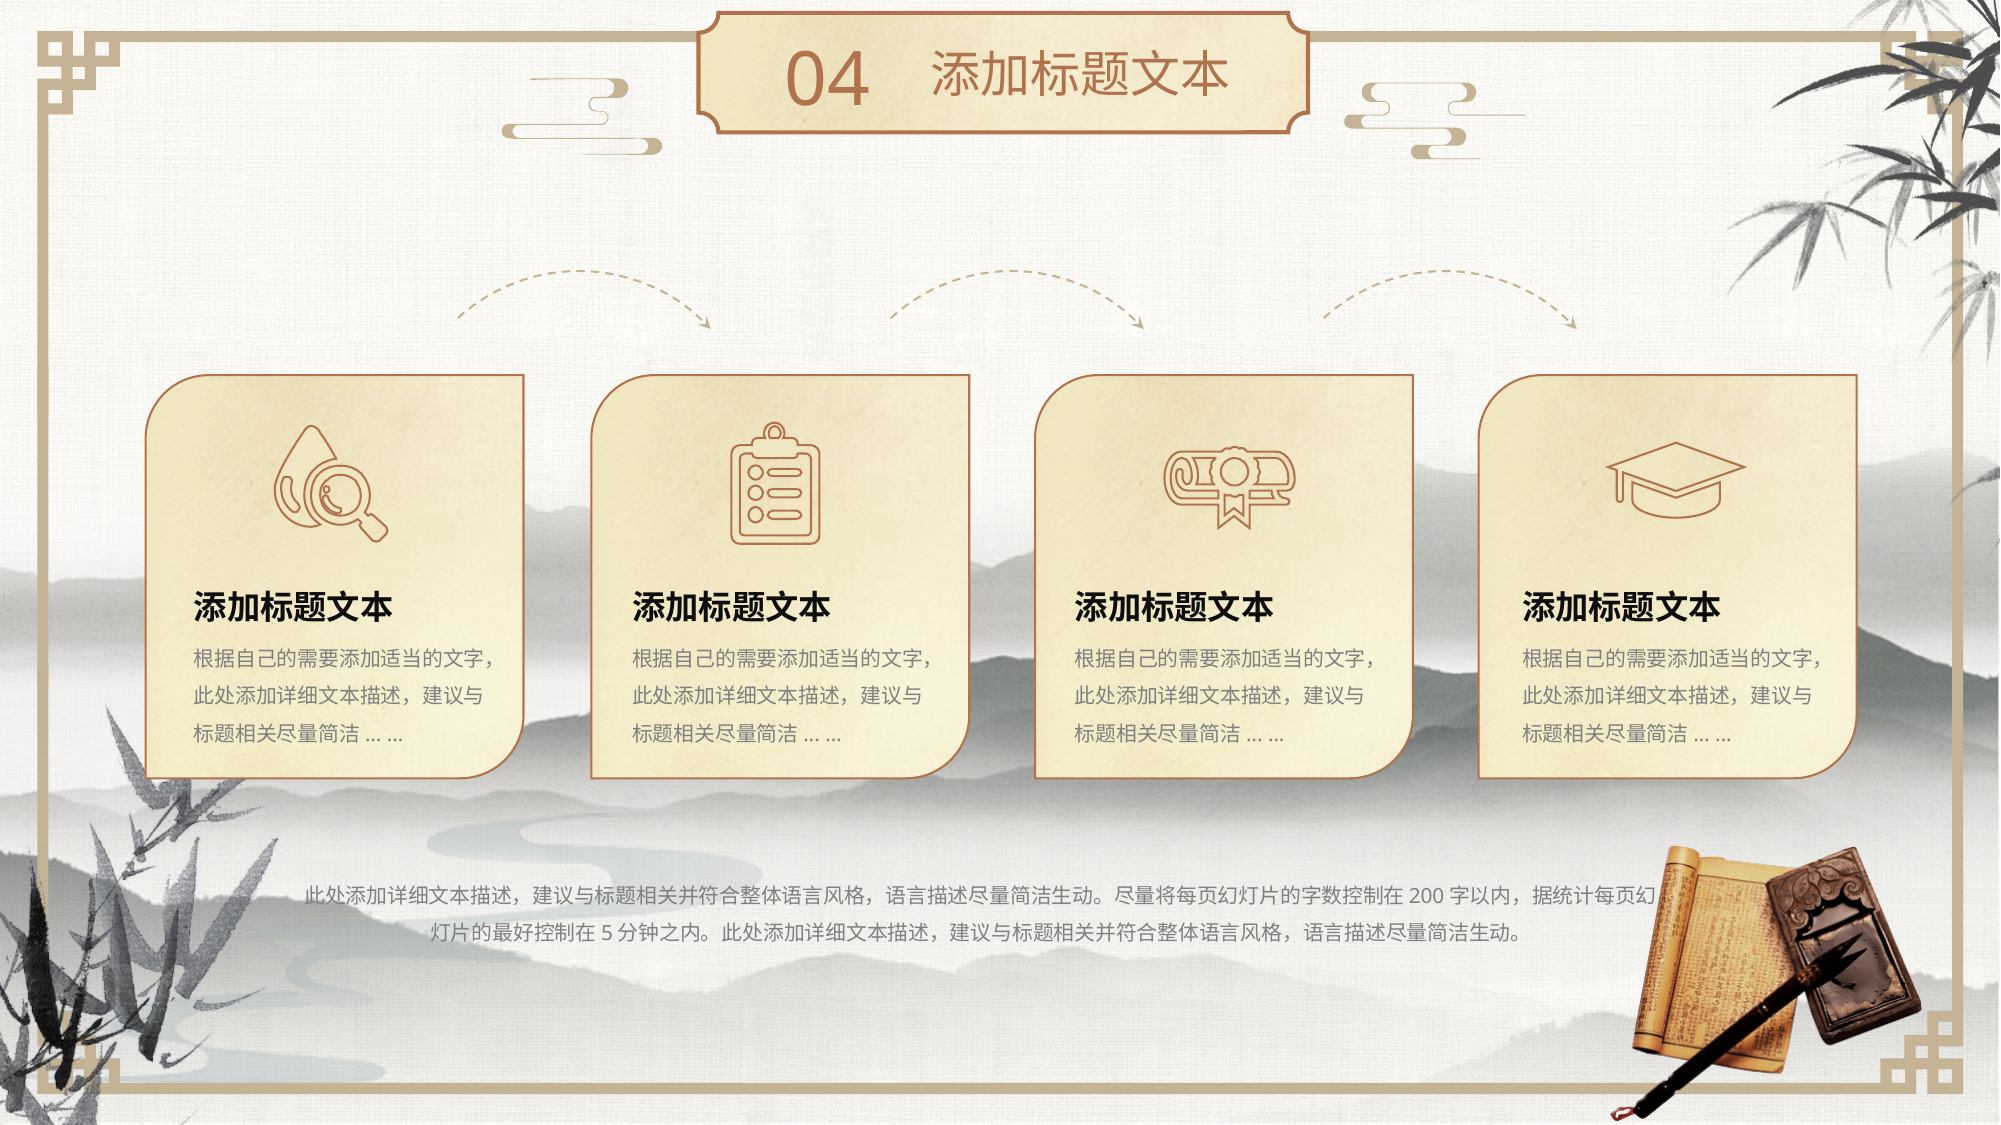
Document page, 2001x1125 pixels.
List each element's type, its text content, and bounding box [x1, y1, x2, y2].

text_box [144, 373, 525, 780]
text_box [1163, 445, 1296, 531]
text_box [1034, 373, 1414, 780]
text_box [590, 374, 971, 780]
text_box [274, 425, 388, 542]
picture [0, 0, 2001, 1125]
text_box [501, 12, 1526, 160]
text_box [617, 578, 985, 751]
picture [73, 67, 84, 79]
picture [49, 90, 61, 103]
picture [96, 43, 108, 55]
text_box [890, 270, 1144, 450]
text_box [1507, 578, 1875, 751]
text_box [179, 578, 546, 751]
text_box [1060, 578, 1428, 751]
text_box [457, 270, 711, 450]
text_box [731, 422, 820, 544]
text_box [1607, 442, 1745, 518]
text_box 此处添加详细文本描述，建议与标题相关并符合整体语言风格，语言描述尽量简洁生动。尽量将每页幻灯片的字数控制在200字以内，据统计每页幻灯片的最好控制在5分钟之内。此处添加详细文本描述，建议与标题相关并符合整体语言风格，语言描述尽量简洁生动。 [284, 862, 1677, 953]
picture [49, 43, 61, 55]
text_box [1323, 270, 1577, 450]
text_box [1477, 373, 1858, 780]
